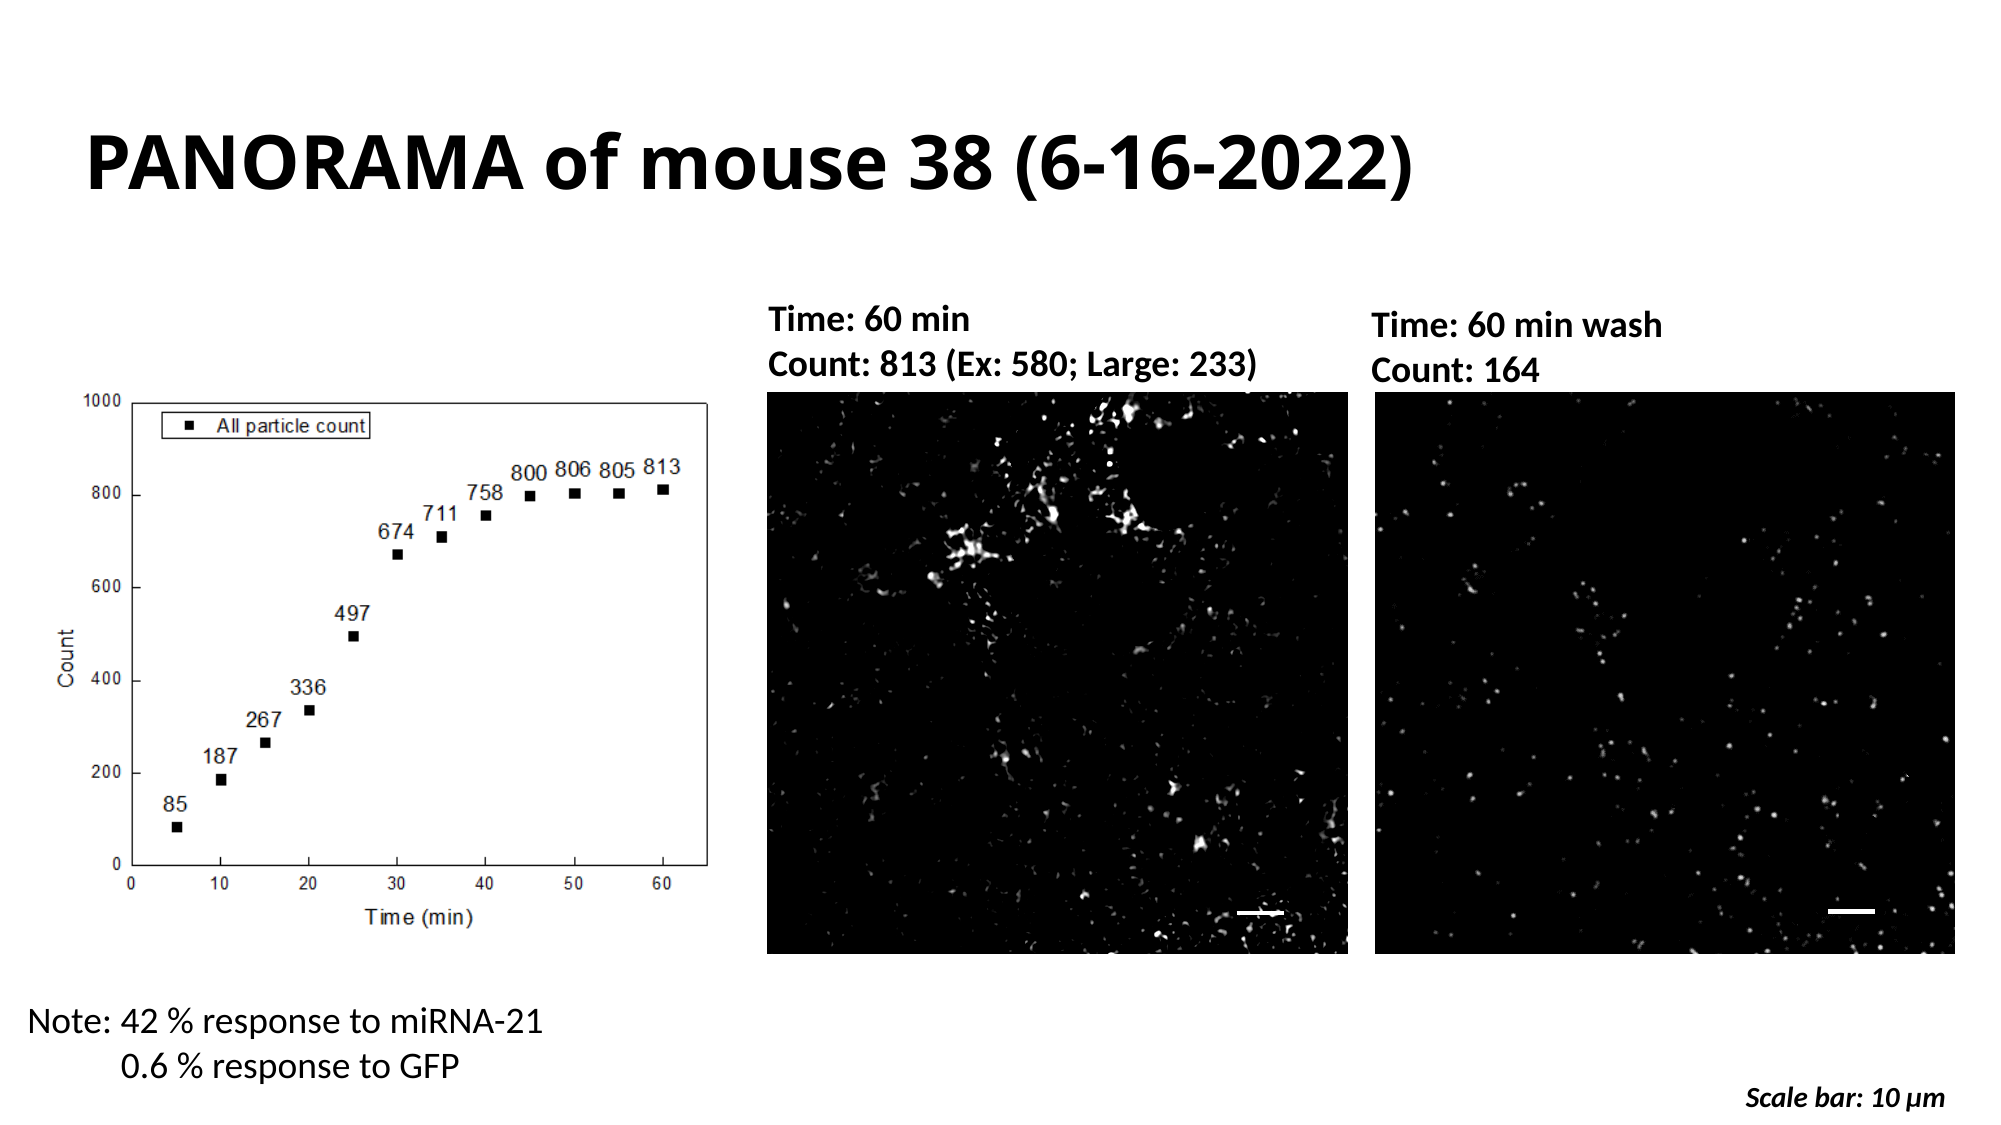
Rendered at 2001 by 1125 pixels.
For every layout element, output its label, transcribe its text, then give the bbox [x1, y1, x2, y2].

text_box Scale bar: 10 µm [1731, 1070, 2000, 1121]
picture [767, 392, 1348, 954]
picture [1375, 392, 1955, 954]
text_box Time: 60 min Count: 813 (Ex: 580; Large: 233) [753, 286, 1326, 391]
text_box Note: 42 % response to miRNA-21 0.6 % response to GFP [12, 943, 578, 1125]
text_box Time: 60 min wash Count: 164 [1356, 292, 1858, 533]
text_box PANORAMA of mouse 38 (6-16-2022) [70, 82, 2000, 249]
picture [35, 388, 740, 950]
